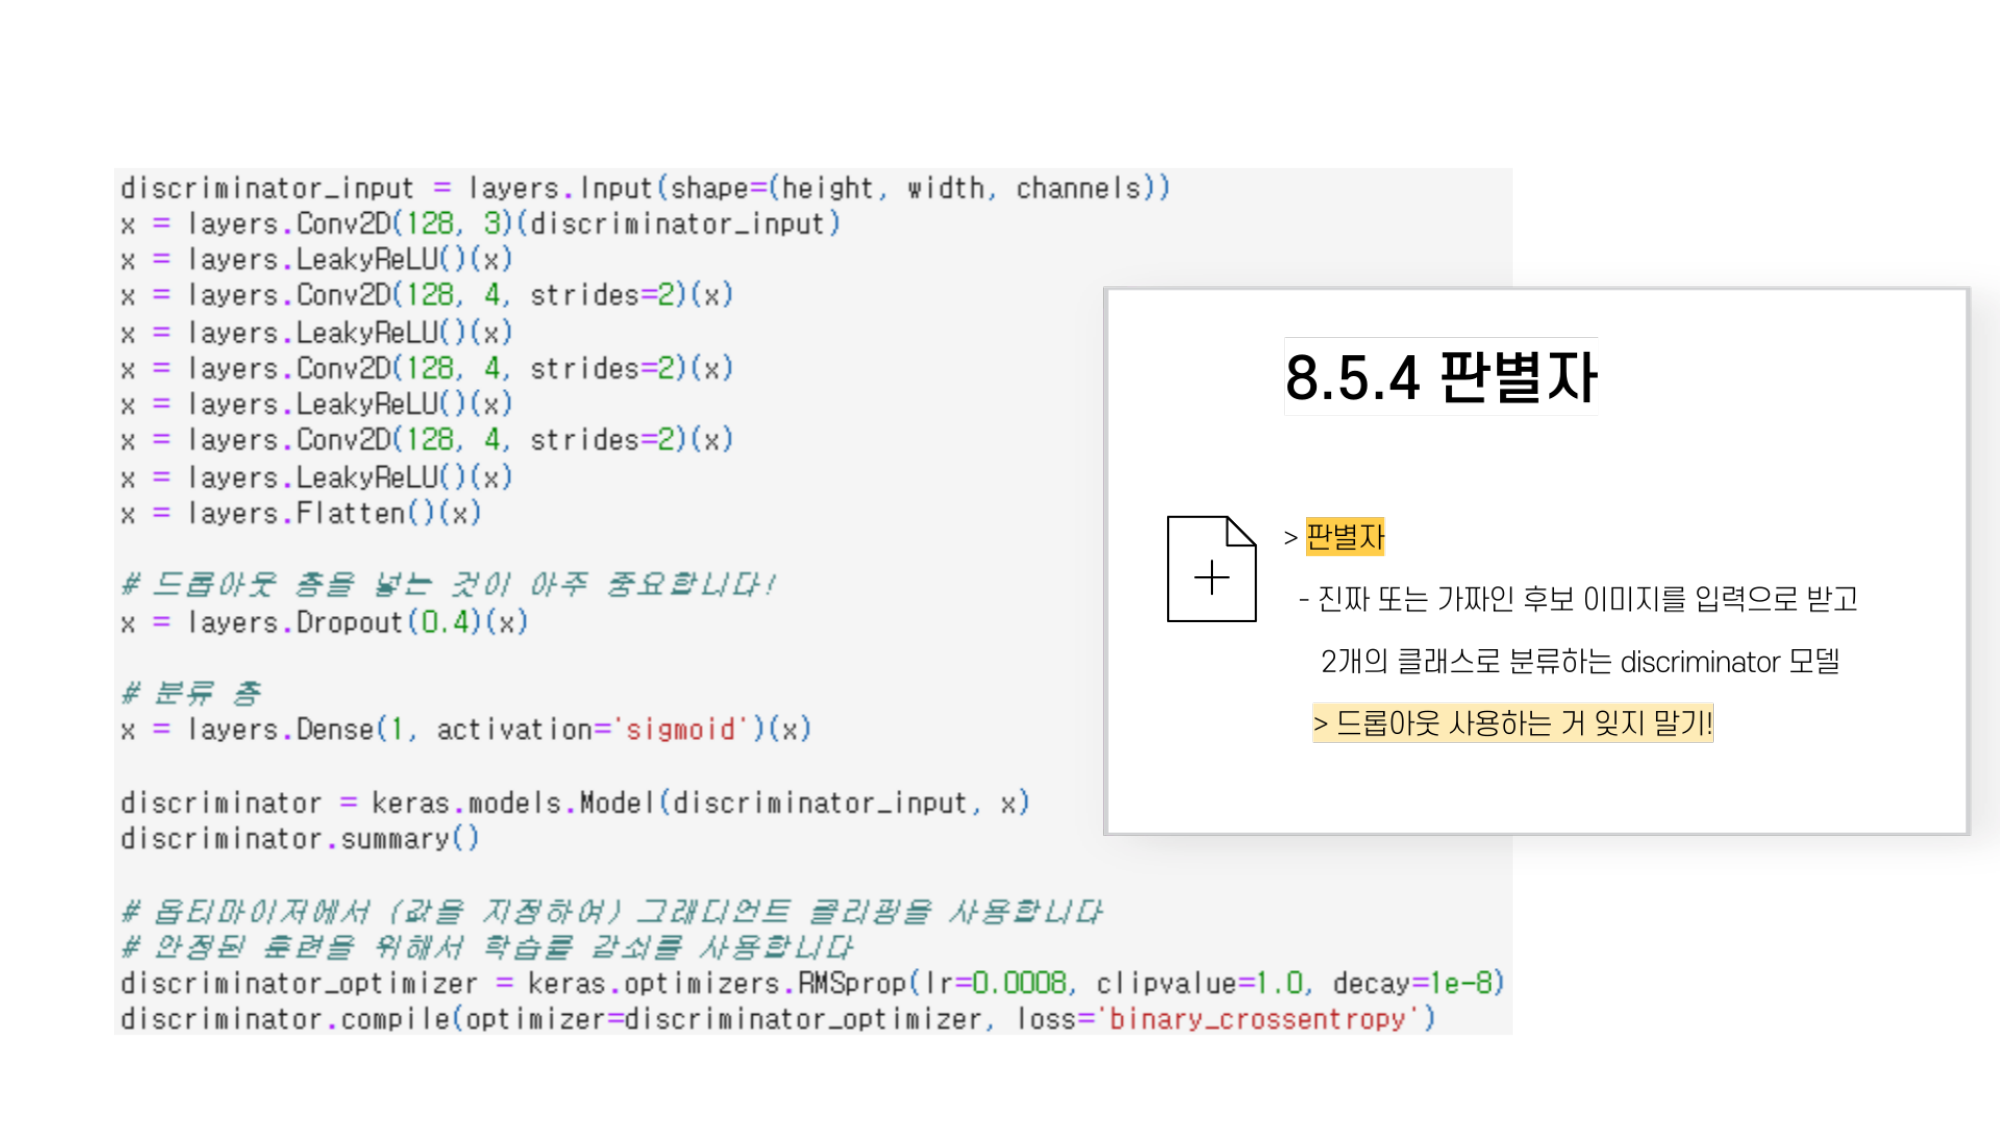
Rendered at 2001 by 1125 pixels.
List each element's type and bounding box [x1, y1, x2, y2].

picture [831, 329, 1624, 441]
text_box [1020, 247, 2000, 891]
text_box [1140, 497, 1284, 641]
text_box [110, 163, 1517, 1040]
picture [1279, 513, 1879, 755]
